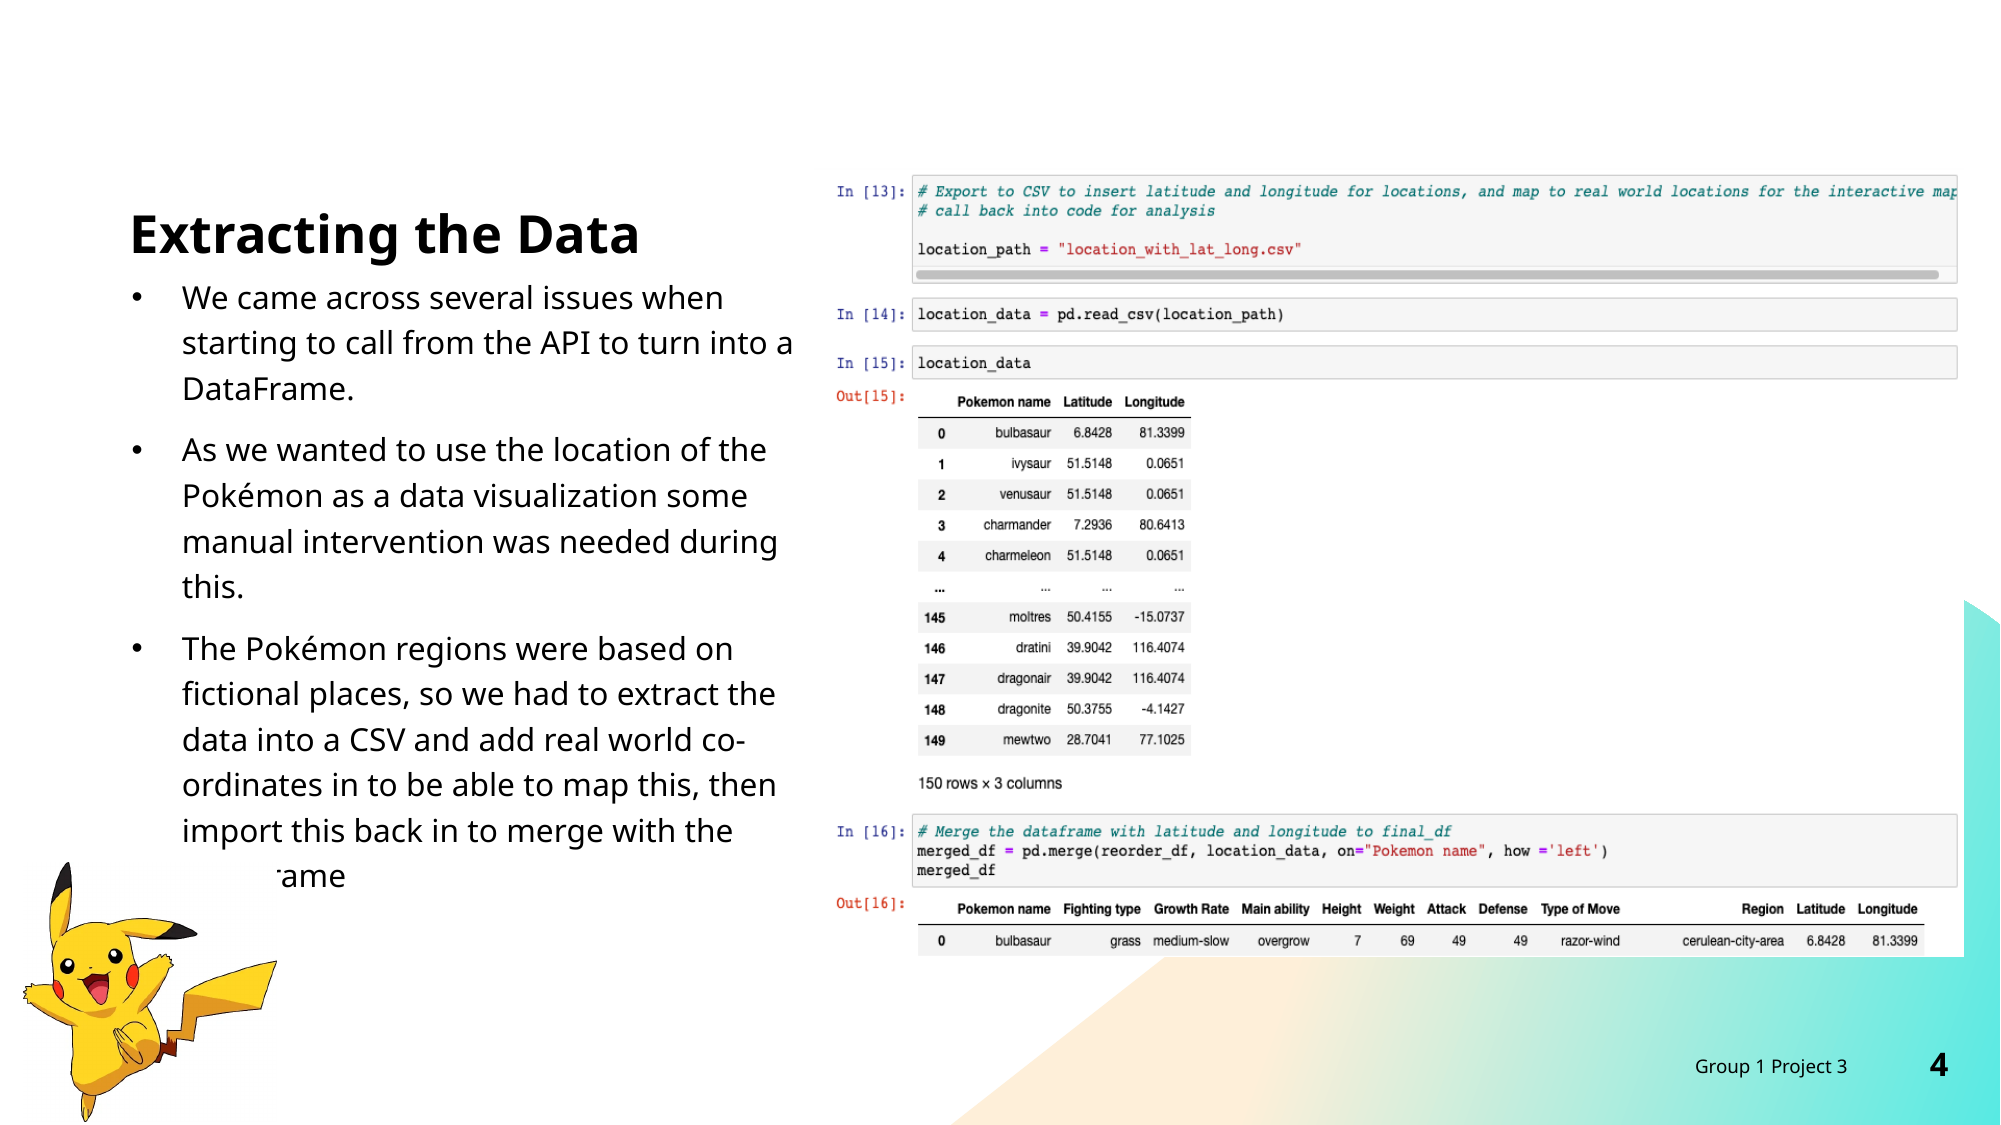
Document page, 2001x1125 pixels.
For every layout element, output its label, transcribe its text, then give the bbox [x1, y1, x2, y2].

slide_number 4 [1862, 1036, 1964, 1097]
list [23, 862, 277, 1122]
picture [814, 168, 1964, 957]
title Extracting the Data [115, 190, 745, 335]
footer Group 1 Project 3 [1412, 1036, 1862, 1097]
subtitle We came across several issues when starting to call from the API to turn into a DataFrame. As we wanted to use the location of the Pokémon as a data visualization some manual intervention was needed during this. The Pokémon regions were based on fictional places, so we had to extract the data into a CSV and add real world co-ordinates in to be able to map this, then import this back in to merge with the DataFrame [116, 262, 814, 910]
